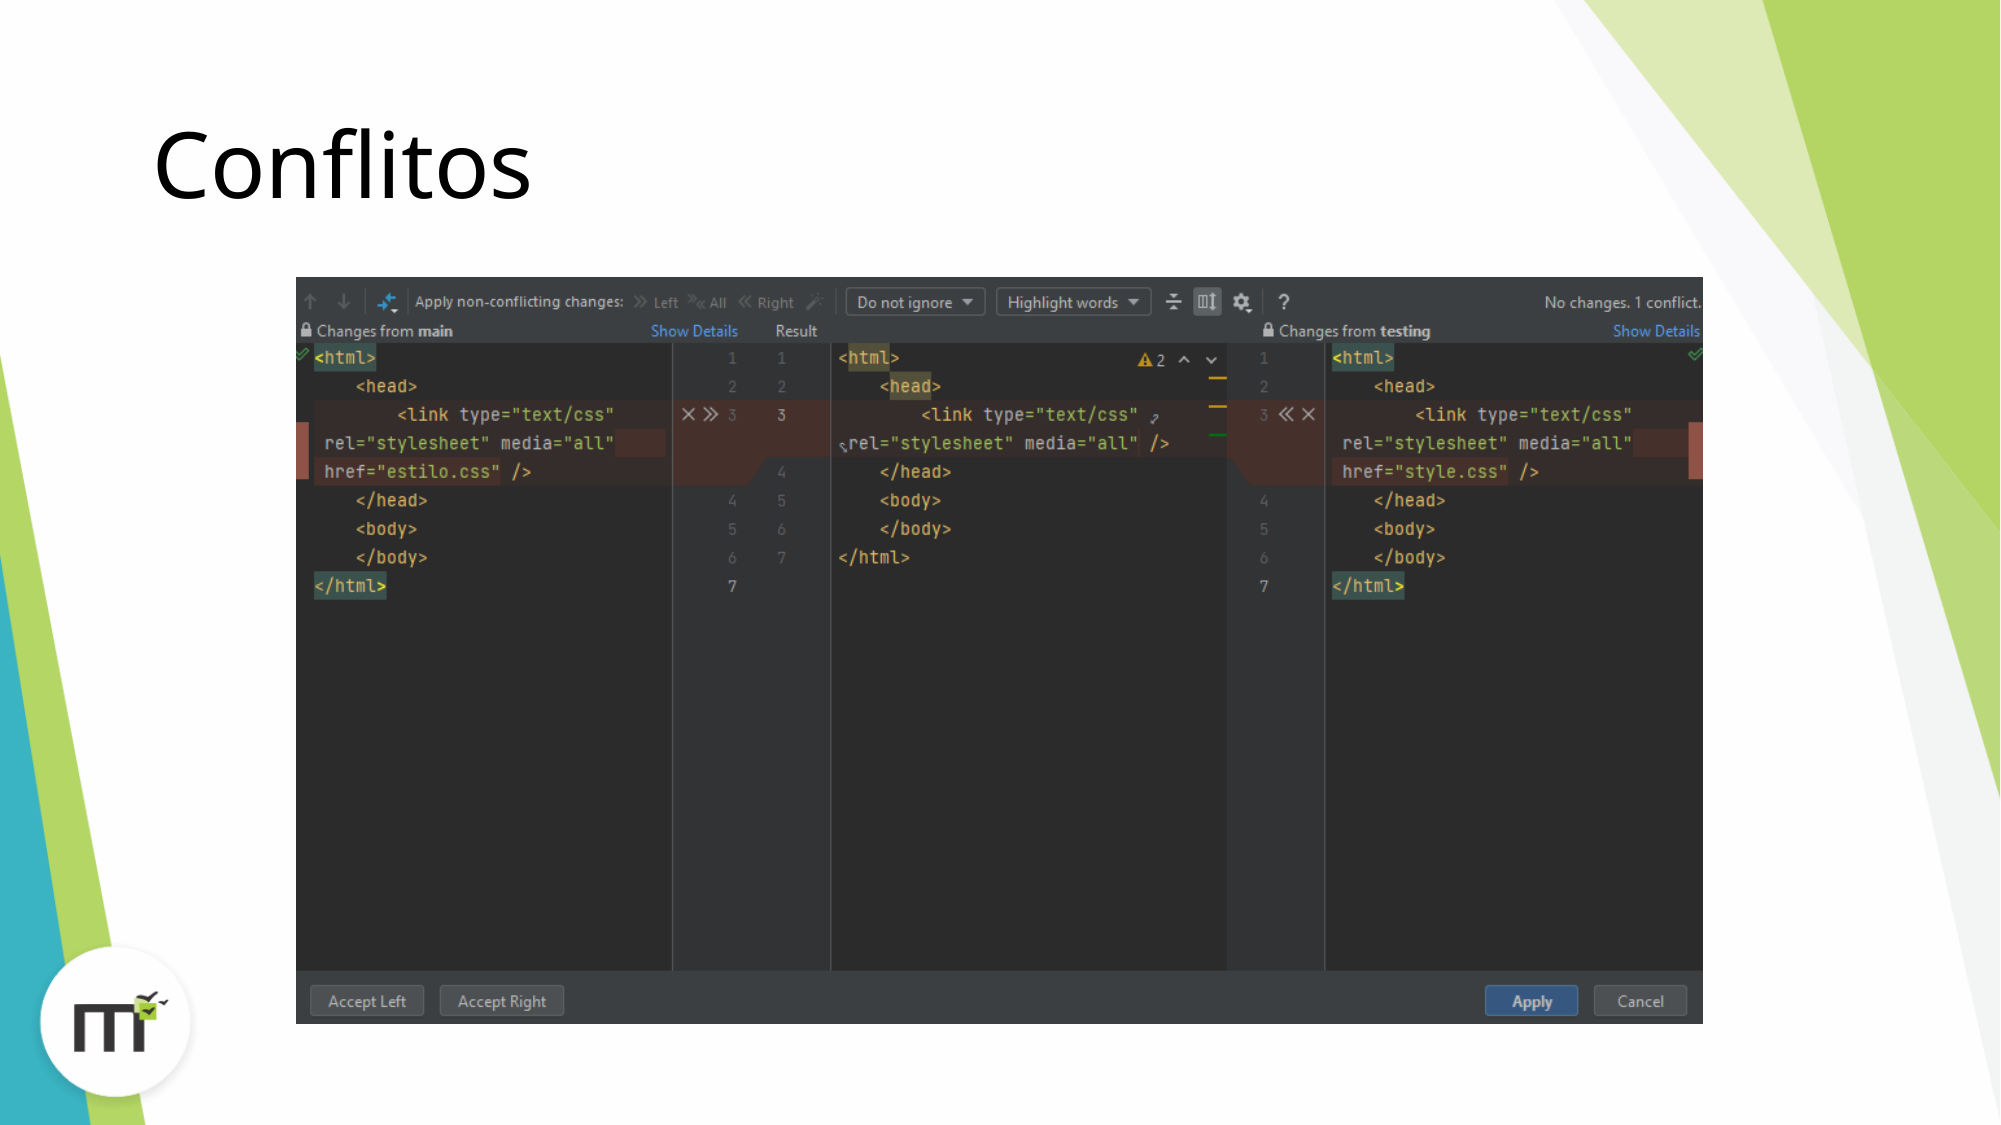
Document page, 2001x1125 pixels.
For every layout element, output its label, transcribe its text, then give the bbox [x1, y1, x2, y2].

title Conflitos [137, 59, 1863, 278]
picture [0, 0, 2001, 1125]
